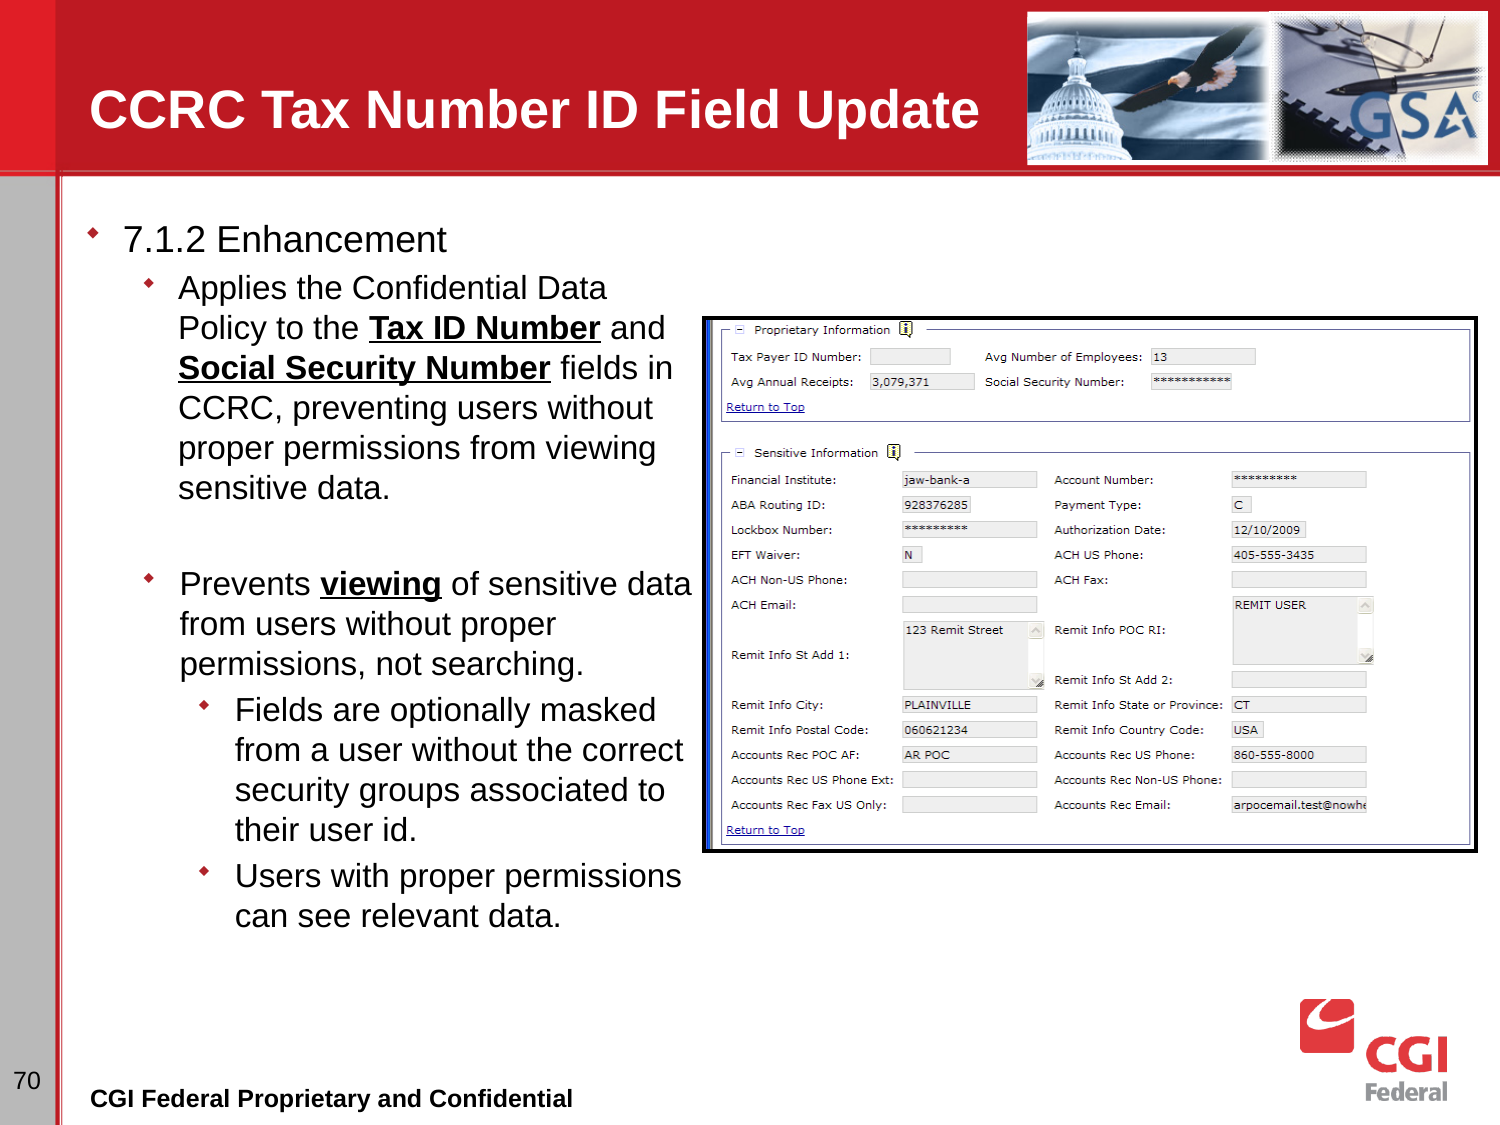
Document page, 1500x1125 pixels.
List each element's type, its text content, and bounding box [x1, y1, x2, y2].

picture [706, 319, 1475, 849]
title CCRC Tax Number ID Field Update [74, 54, 1286, 147]
slide_number 70 [0, 1024, 59, 1103]
picture [1300, 999, 1447, 1101]
list 7.1.2 Enhancement Applies the Confidential Data Policy to the Tax ID Number and Social Security Number fields in CCRC, preventing users without proper permissions from viewing sensitive data. Prevents viewing of sensitive data from users without proper permissions, not searching. Fields are optionally masked from a user without the correct security groups associated to their user id. Users with proper permissions can see relevant data. [69, 207, 716, 950]
footer CGI Federal Proprietary and Confidential [74, 1074, 1226, 1125]
picture [0, 0, 1500, 1125]
